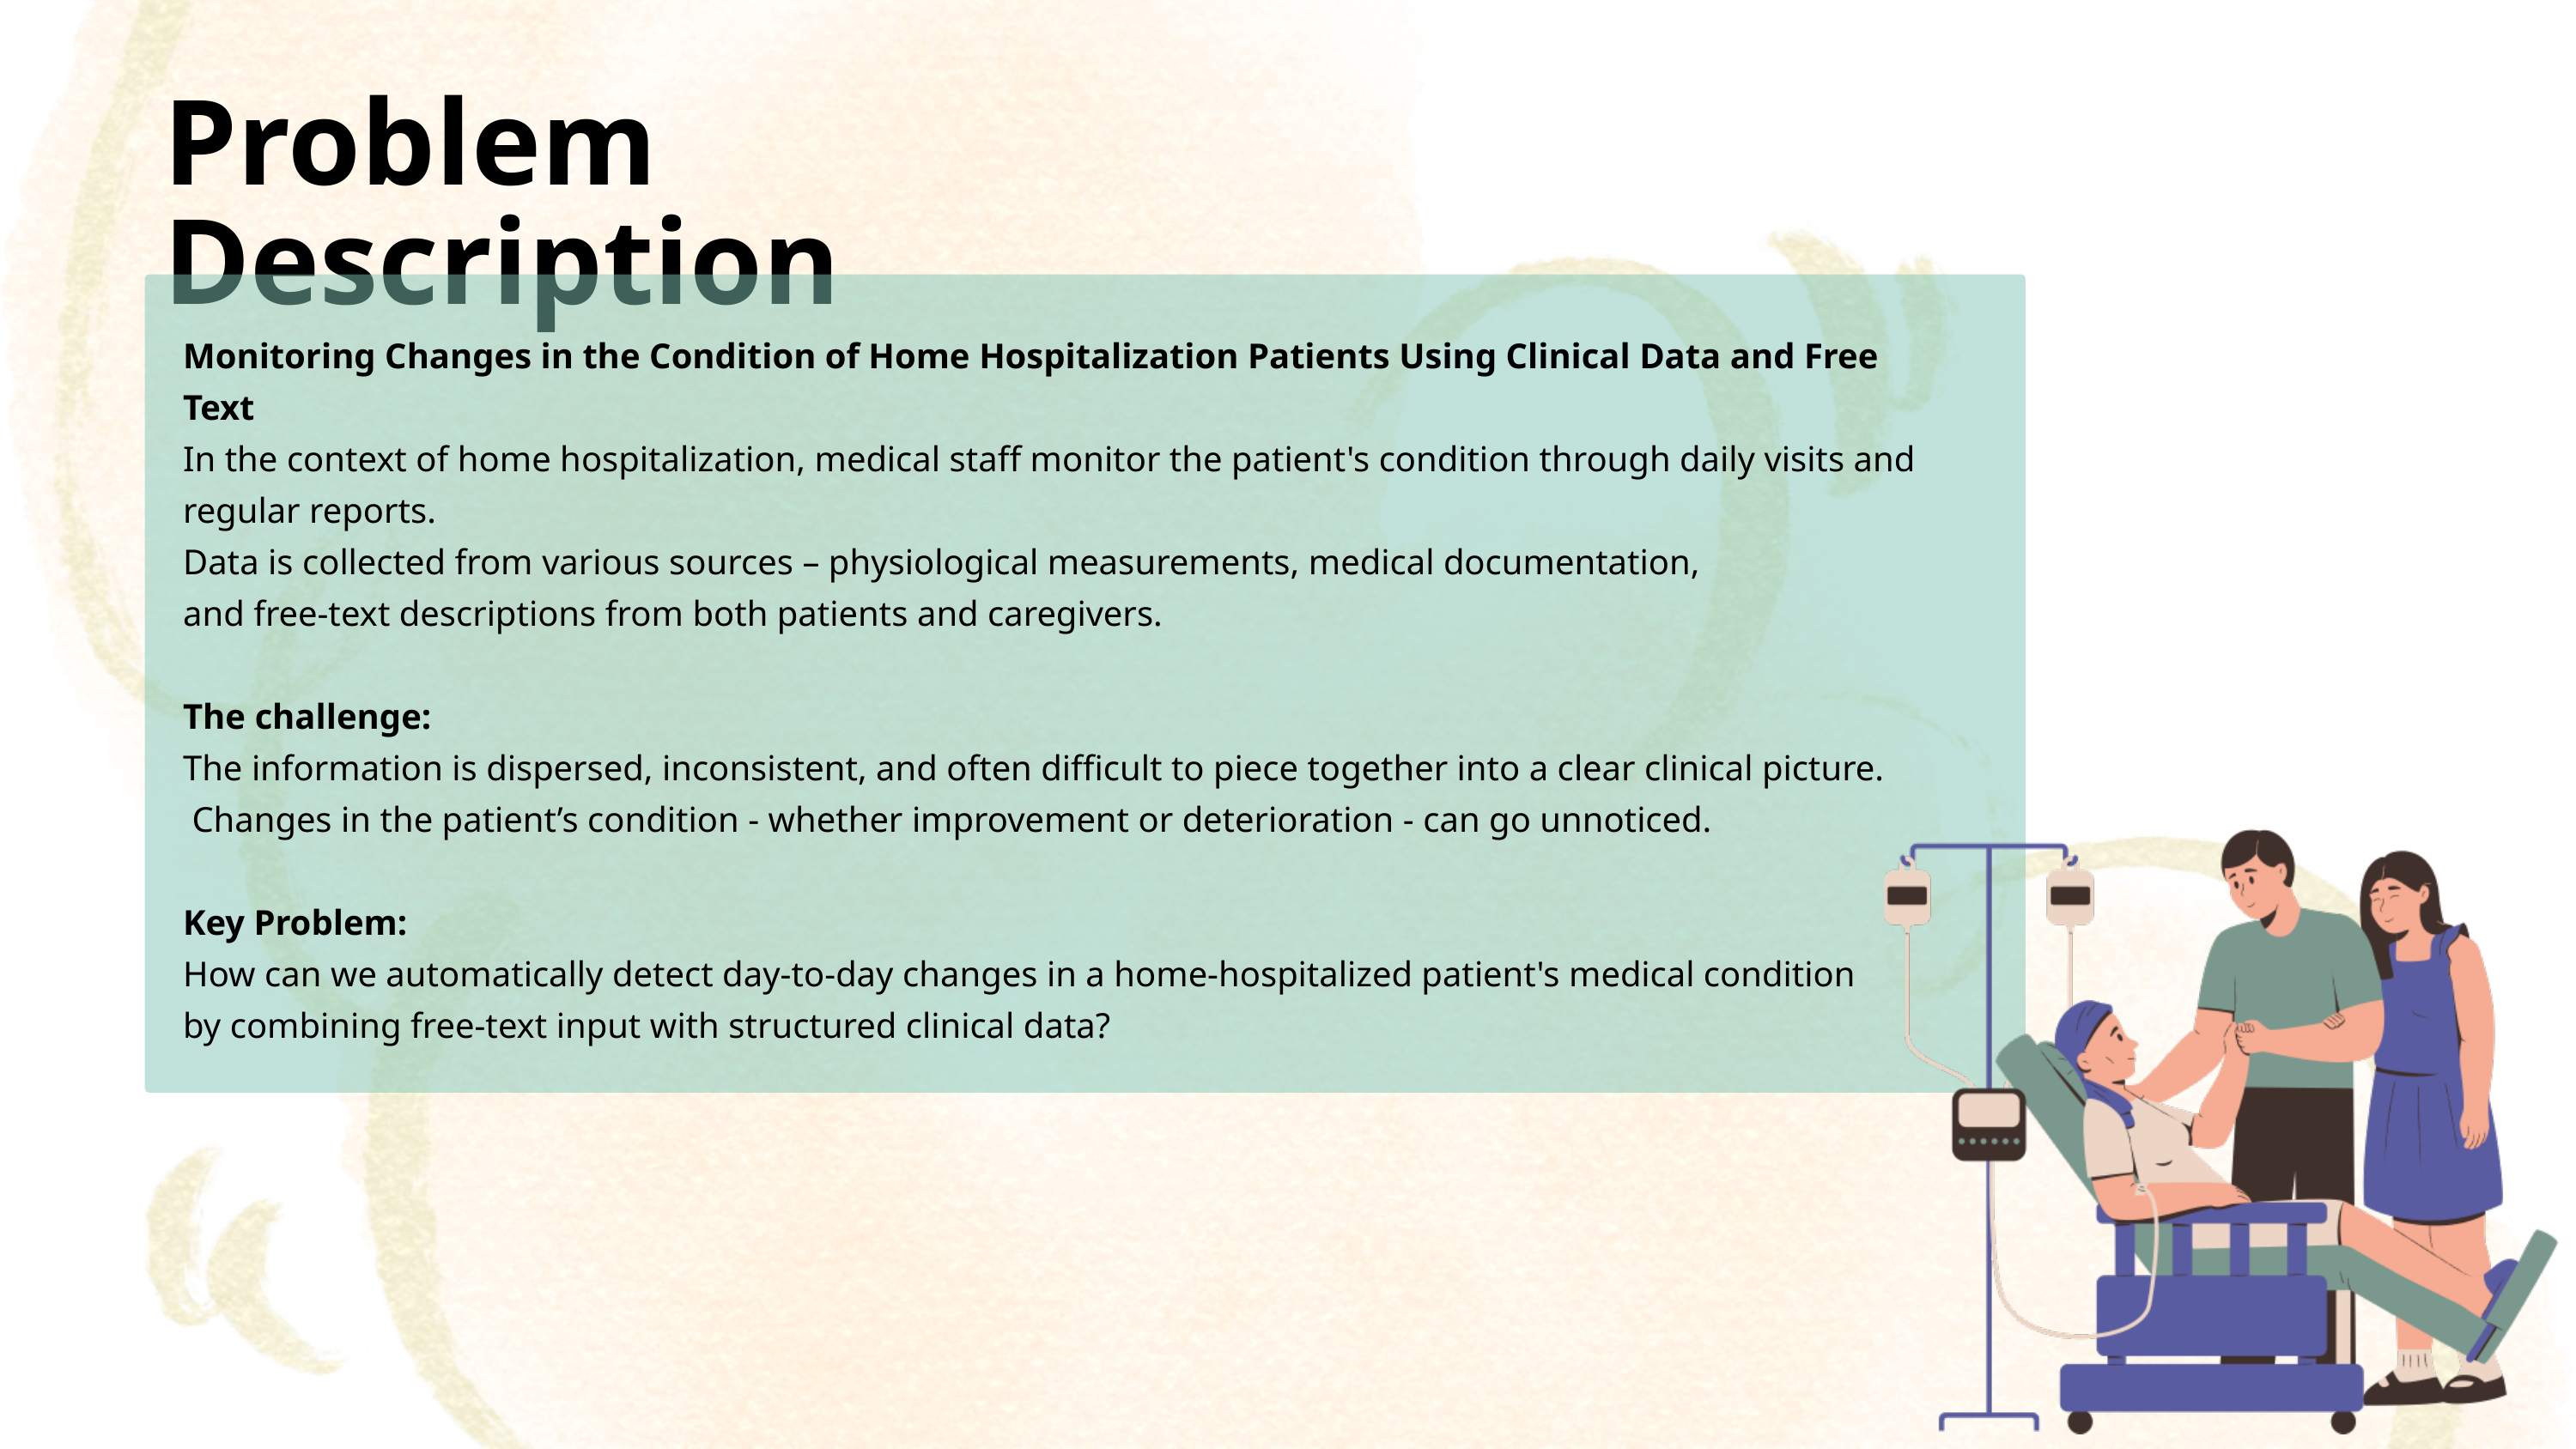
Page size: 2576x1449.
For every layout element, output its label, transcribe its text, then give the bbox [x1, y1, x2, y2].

text_box [1884, 827, 2560, 1434]
text_box [0, 0, 2576, 1449]
text_box Problem Description [163, 89, 1309, 272]
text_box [144, 274, 2026, 1094]
